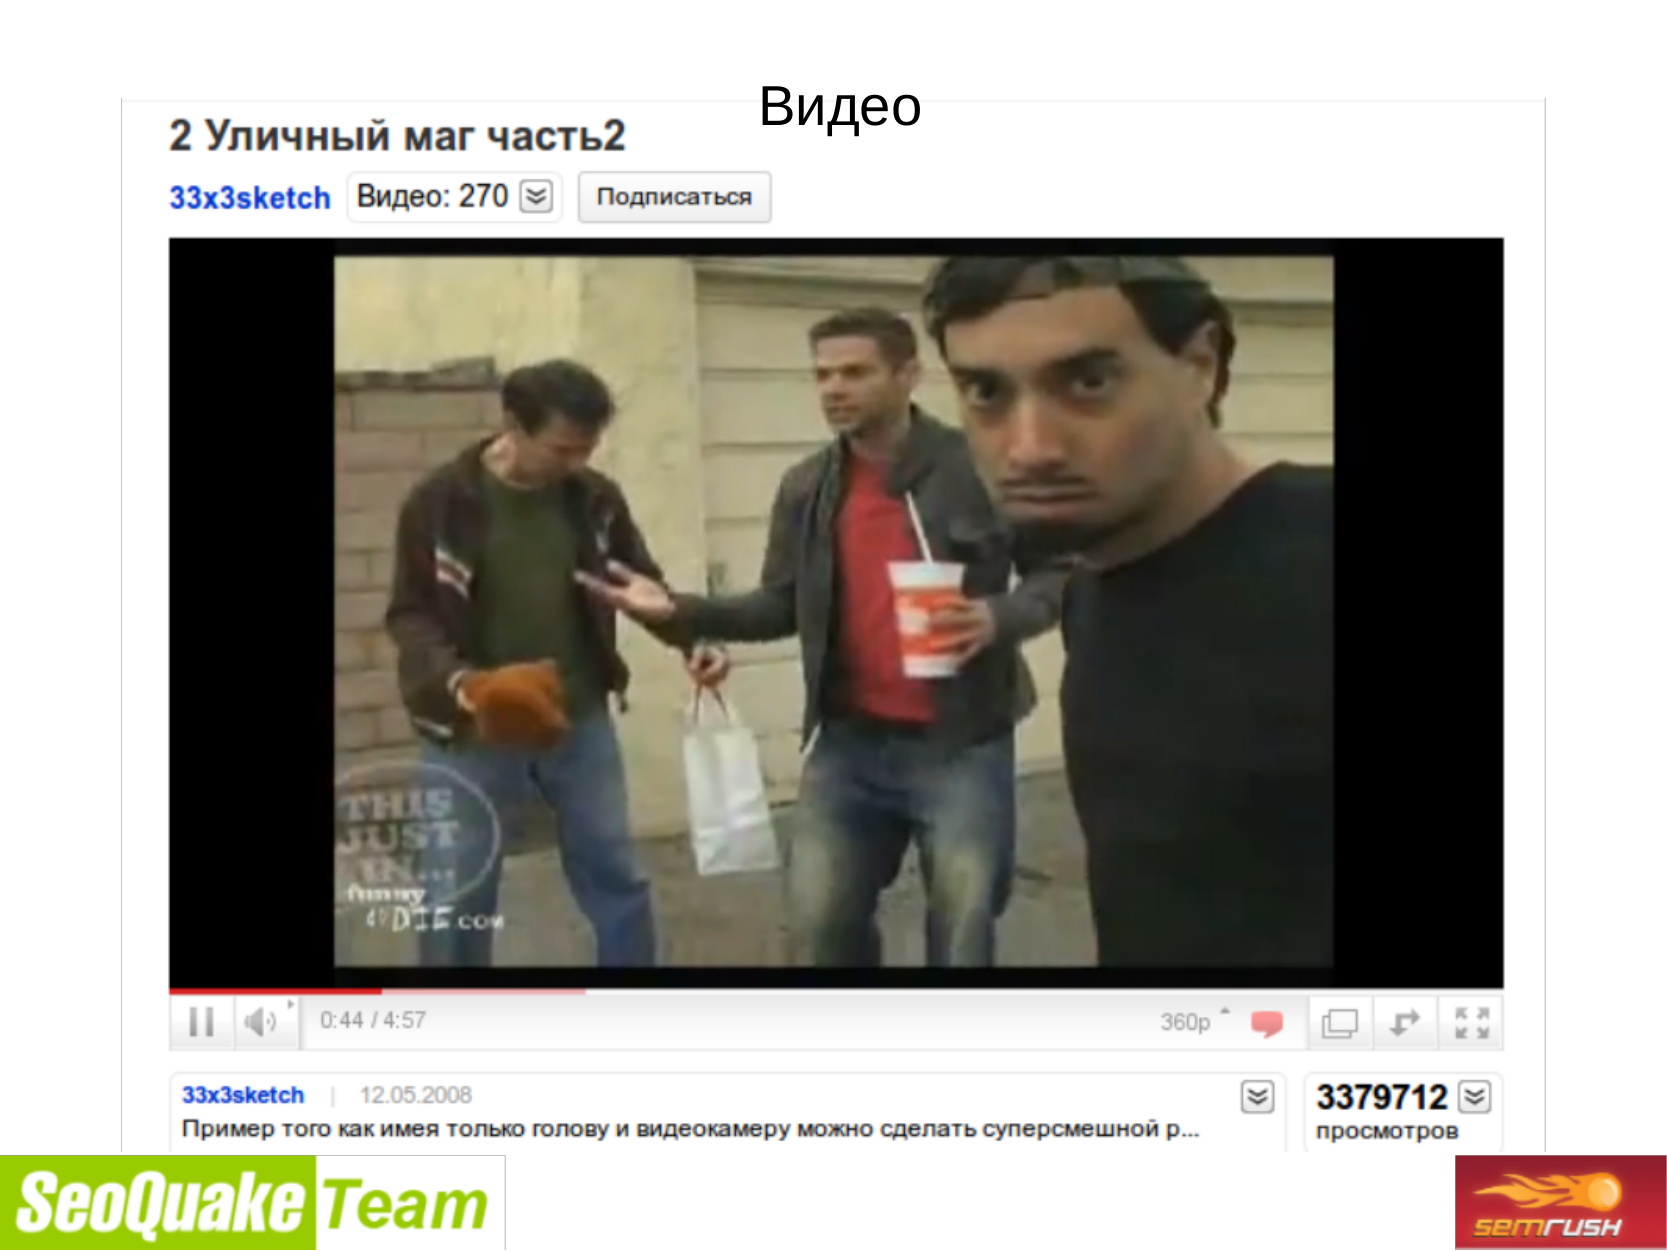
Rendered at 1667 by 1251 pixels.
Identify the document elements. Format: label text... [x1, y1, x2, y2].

picture [120, 98, 1547, 1152]
picture [1453, 1154, 1667, 1250]
picture [0, 1154, 507, 1250]
text_box Видео [105, 55, 1576, 142]
